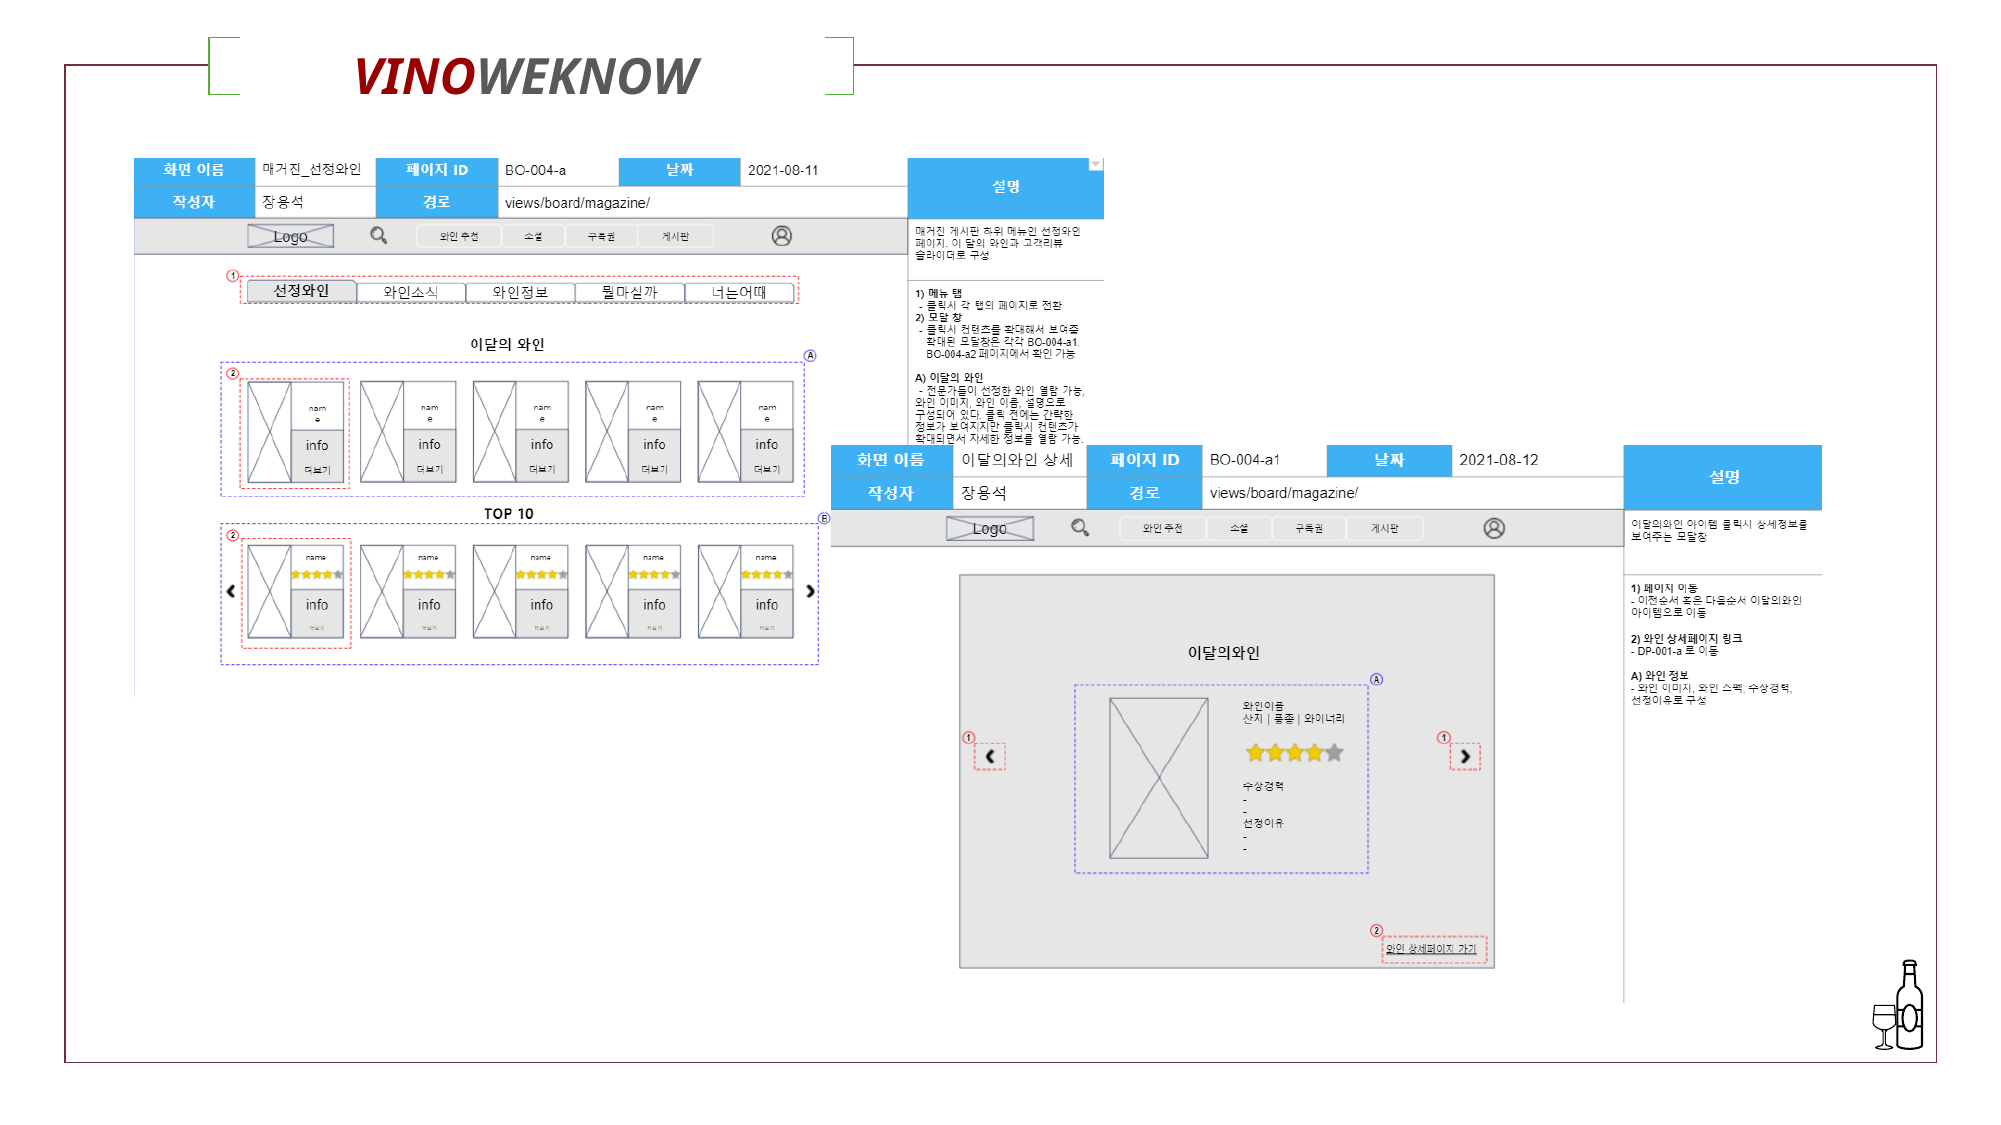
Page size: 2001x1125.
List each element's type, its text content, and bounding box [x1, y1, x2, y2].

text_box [1872, 959, 1923, 1050]
picture [134, 158, 1822, 1003]
text_box [64, 64, 1937, 1064]
text_box VINOWEKNOW [215, 7, 848, 112]
table_header [848, 38, 853, 94]
table_header [210, 38, 215, 94]
